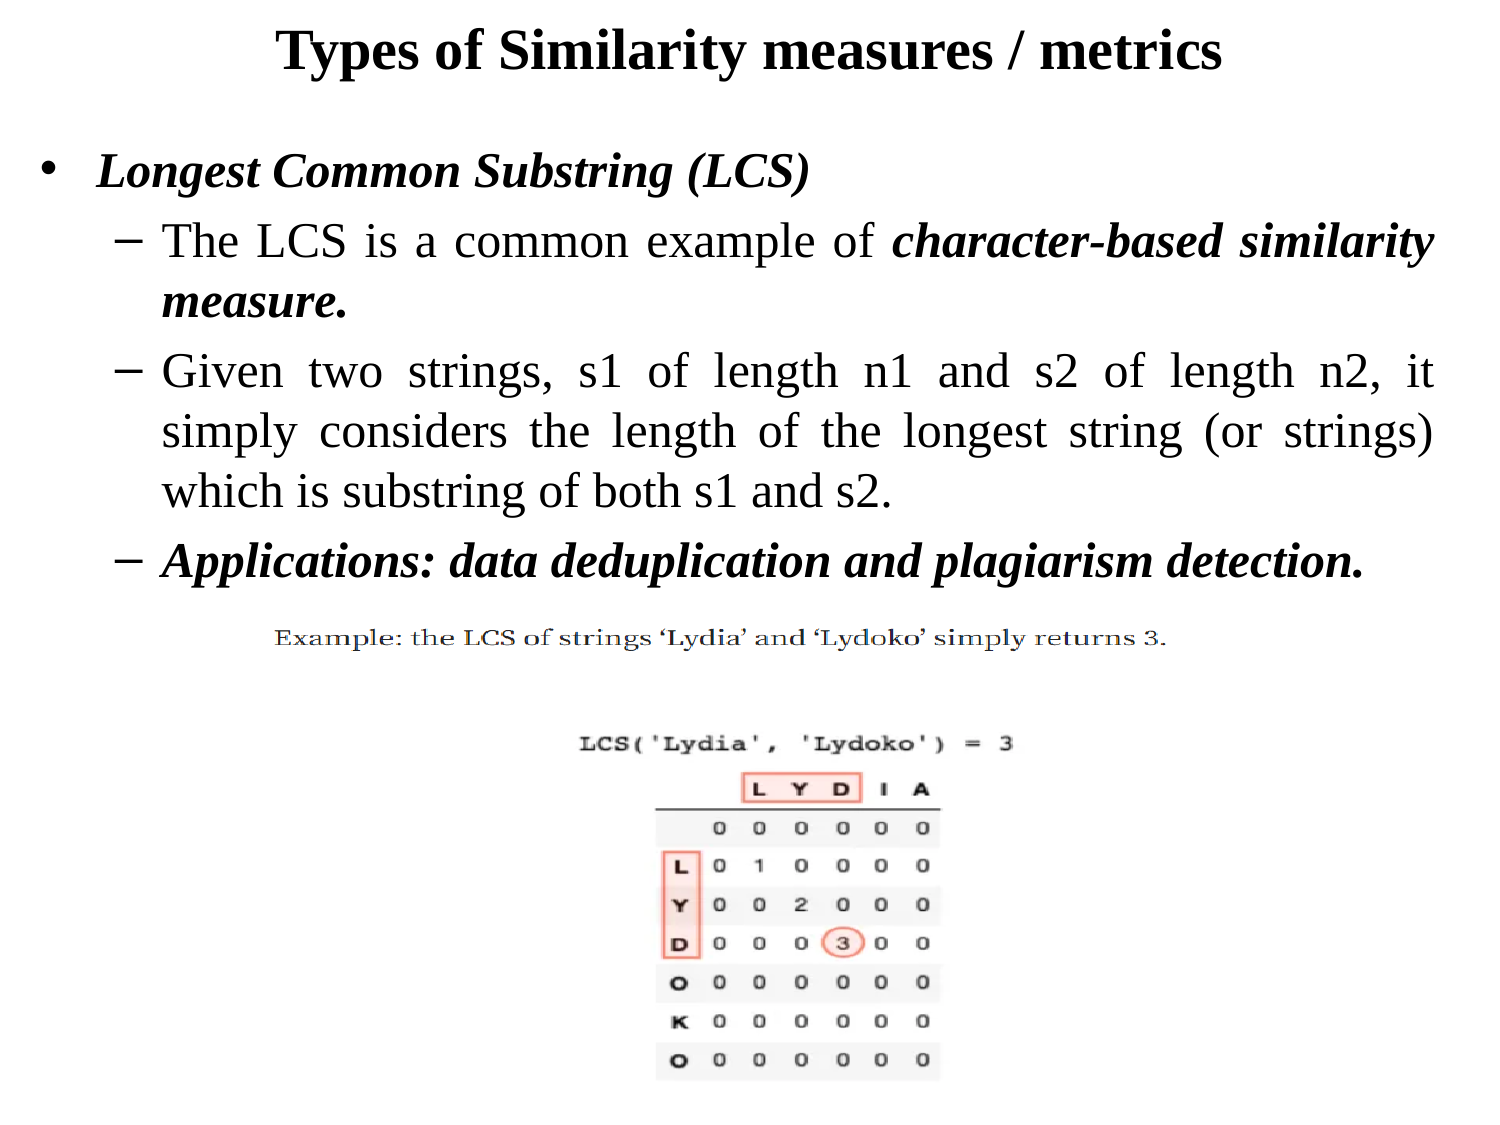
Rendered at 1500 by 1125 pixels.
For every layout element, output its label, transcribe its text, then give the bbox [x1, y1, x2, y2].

picture [247, 609, 1253, 1125]
list Longest Common Substring (LCS) The LCS is a common example of character-based similarity measure. Given two strings, s1 of length n1 and s2 of length n2, it simply considers the length of the longest string (or strings) which is substring of both s1 and s2. Applications: data deduplication and plagiarism detection. [24, 99, 1451, 1086]
title Types of Similarity measures / metrics [74, 0, 1426, 93]
